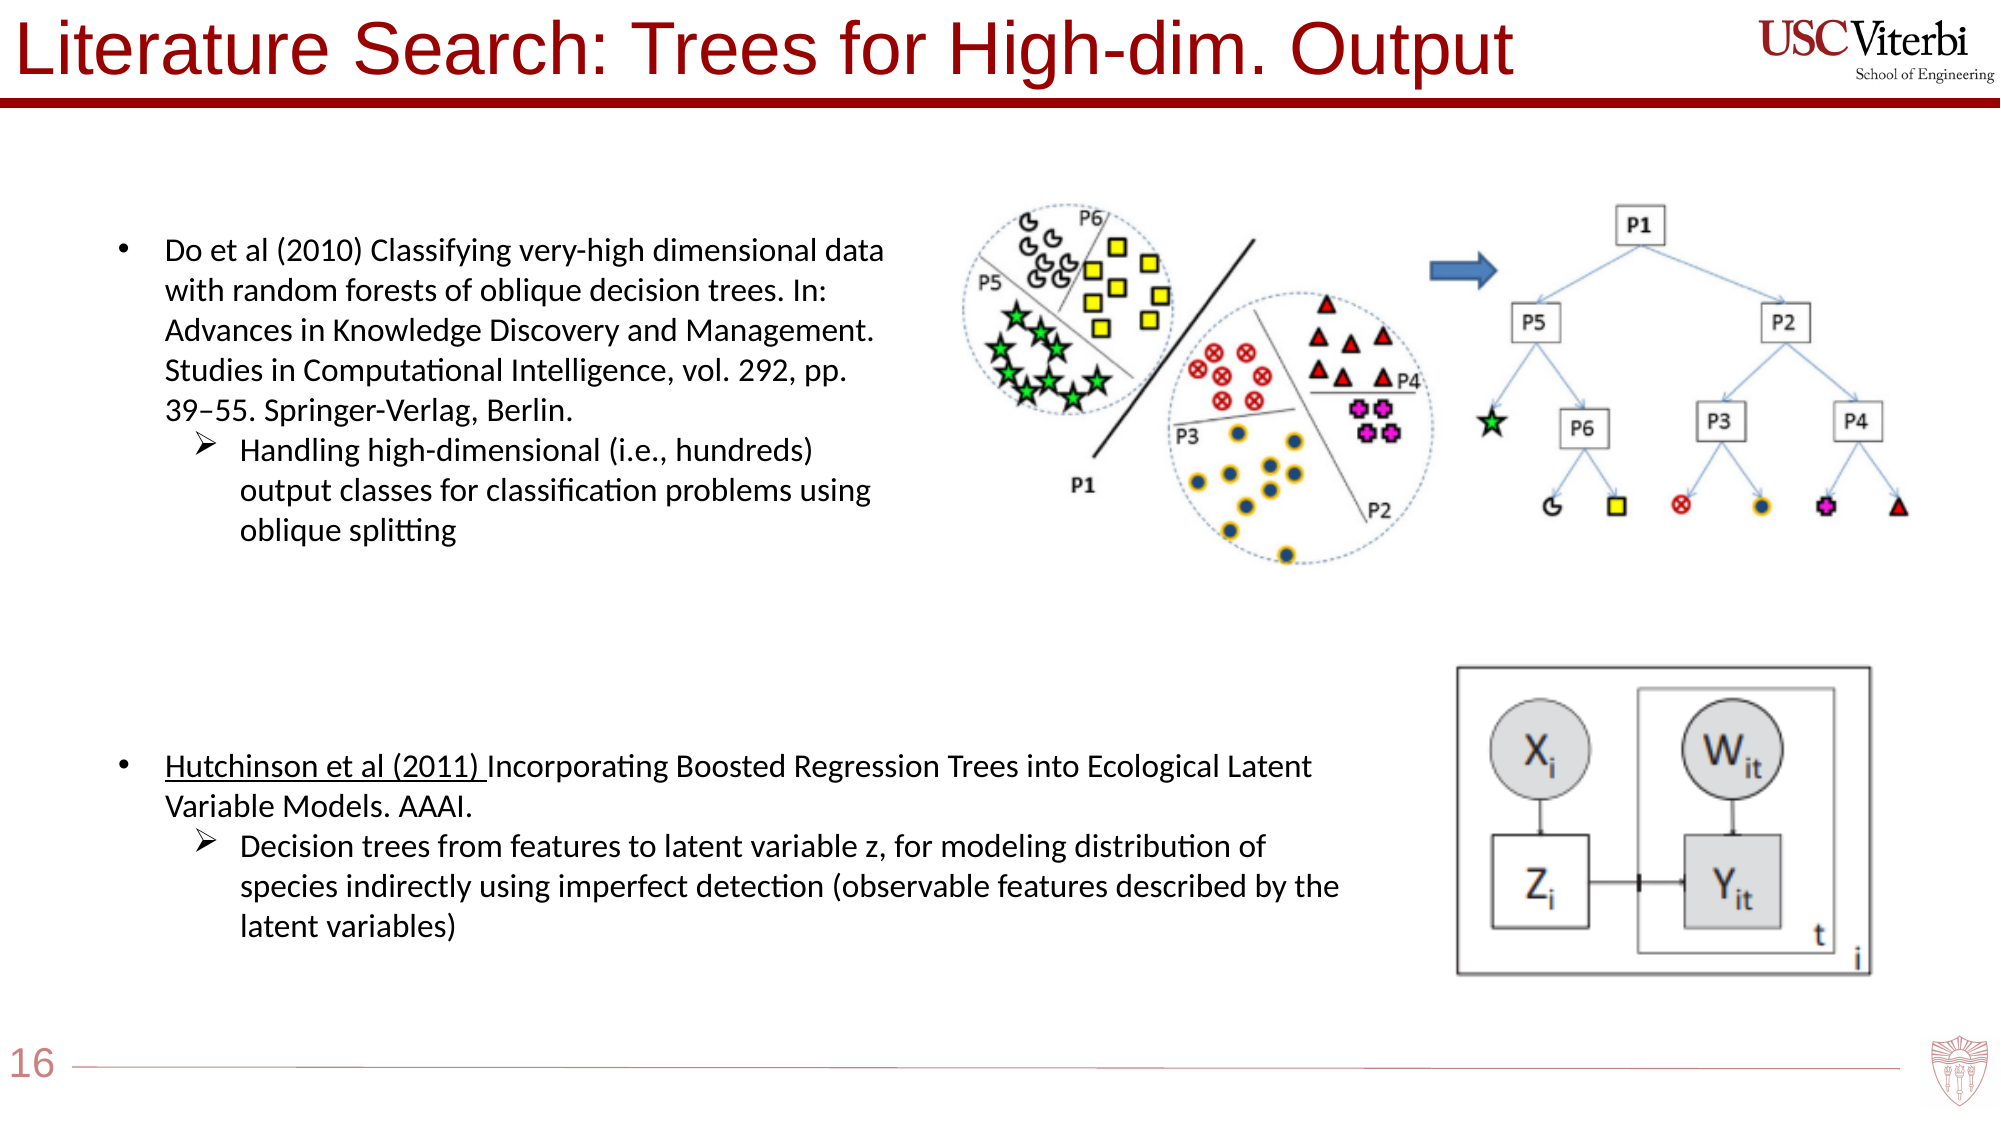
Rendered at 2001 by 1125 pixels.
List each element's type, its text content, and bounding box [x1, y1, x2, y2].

picture [1756, 11, 2000, 88]
picture [1428, 645, 1907, 995]
text_box Hutchinson et al (2011) Incorporating Boosted Regression Trees into Ecological Latent Variable Models. AAAI. Decision trees from features to latent variable z, for modeling distribution of species indirectly using imperfect detection (observable features described by the latent variables) [28, 737, 1383, 992]
text_box Do et al (2010) Classifying very-high dimensional data with random forests of oblique decision trees. In: Advances in Knowledge Discovery and Management. Studies in Computational Intelligence, vol. 292, pp. 39–55. Springer-Verlag, Berlin. Handling high-dimensional (i.e., hundreds) output classes for classification problems using oblique splitting [28, 221, 909, 556]
picture [909, 189, 1947, 587]
text_box Literature Search: Trees for High-dim. Output [0, 0, 1668, 98]
